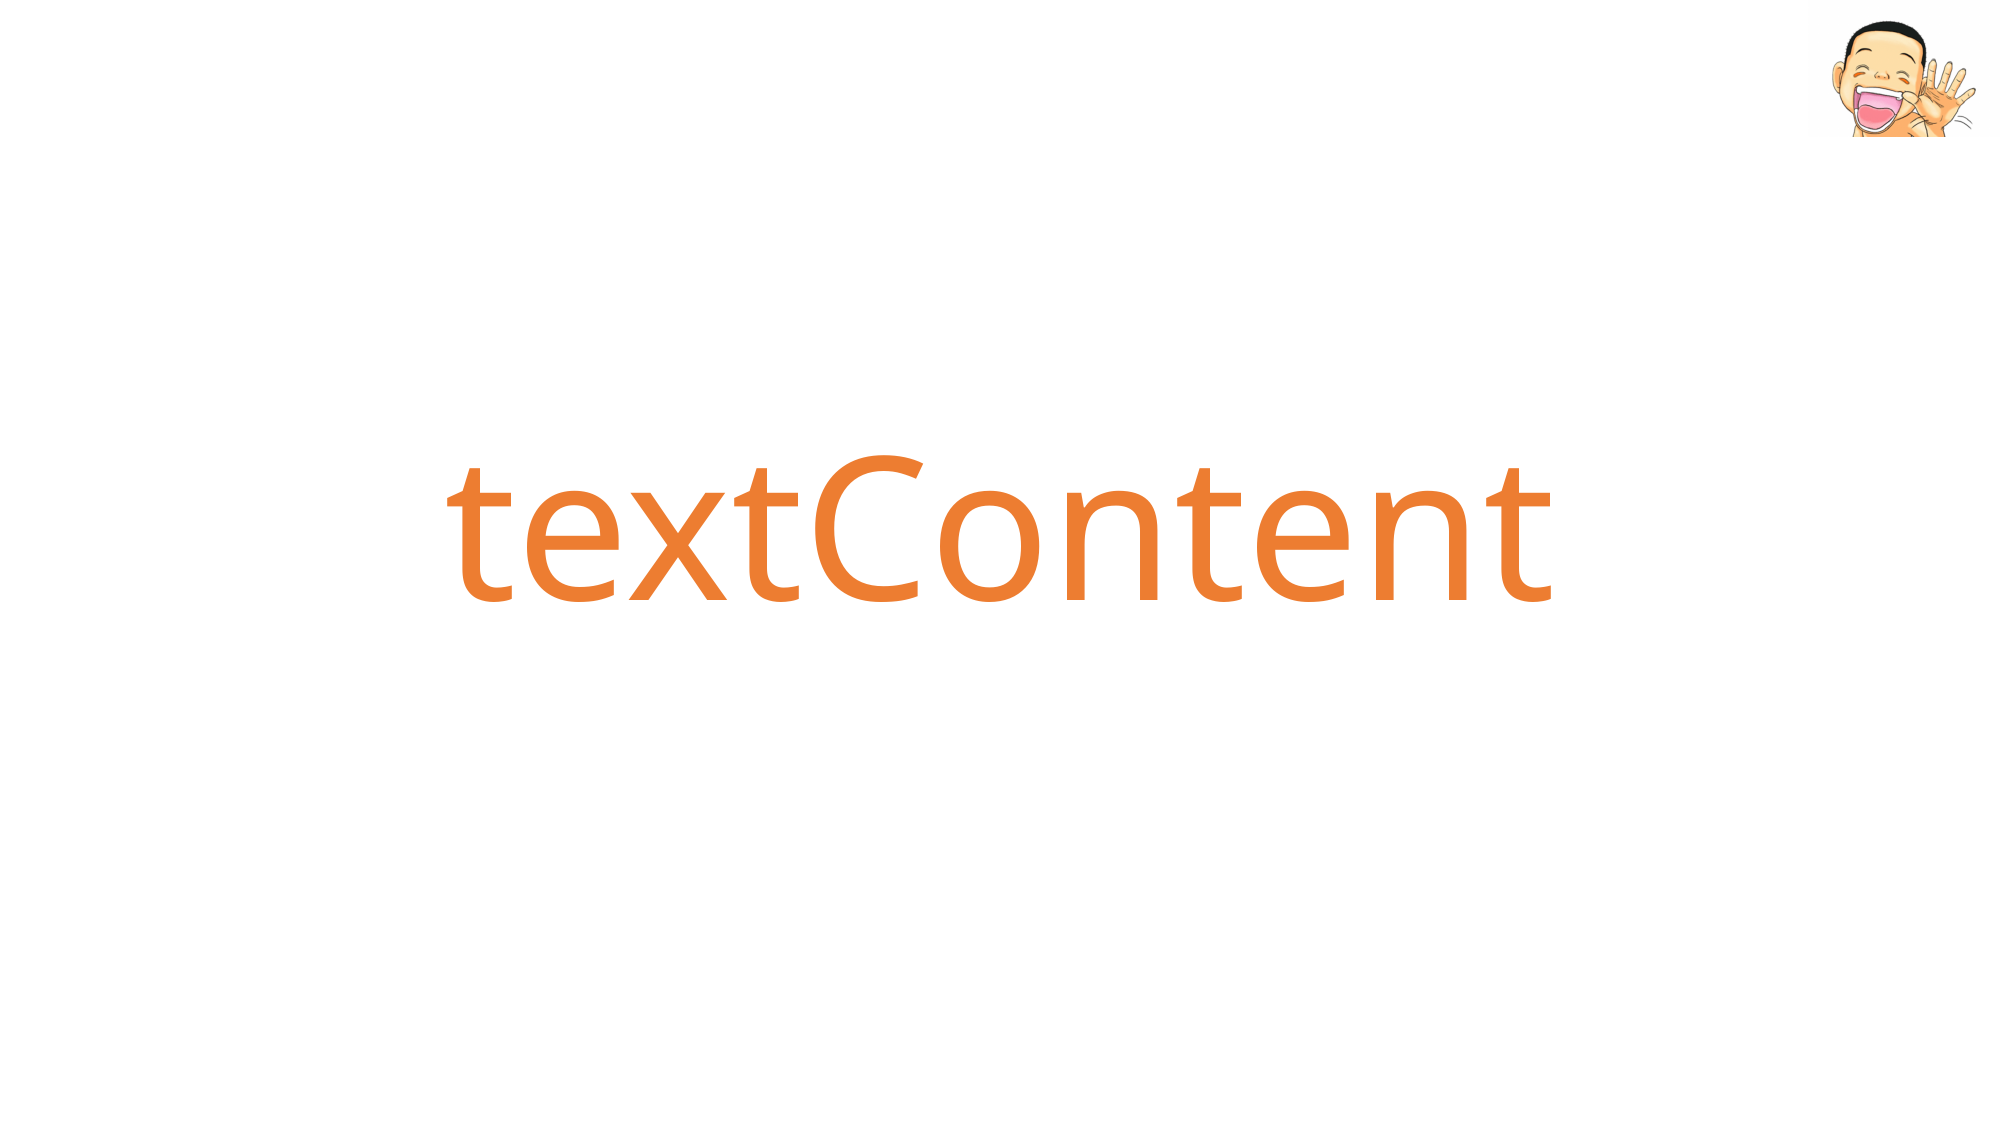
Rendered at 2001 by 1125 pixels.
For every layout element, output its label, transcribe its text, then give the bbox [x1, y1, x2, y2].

picture [1808, 0, 2000, 137]
text_box textContent [0, 273, 2000, 648]
